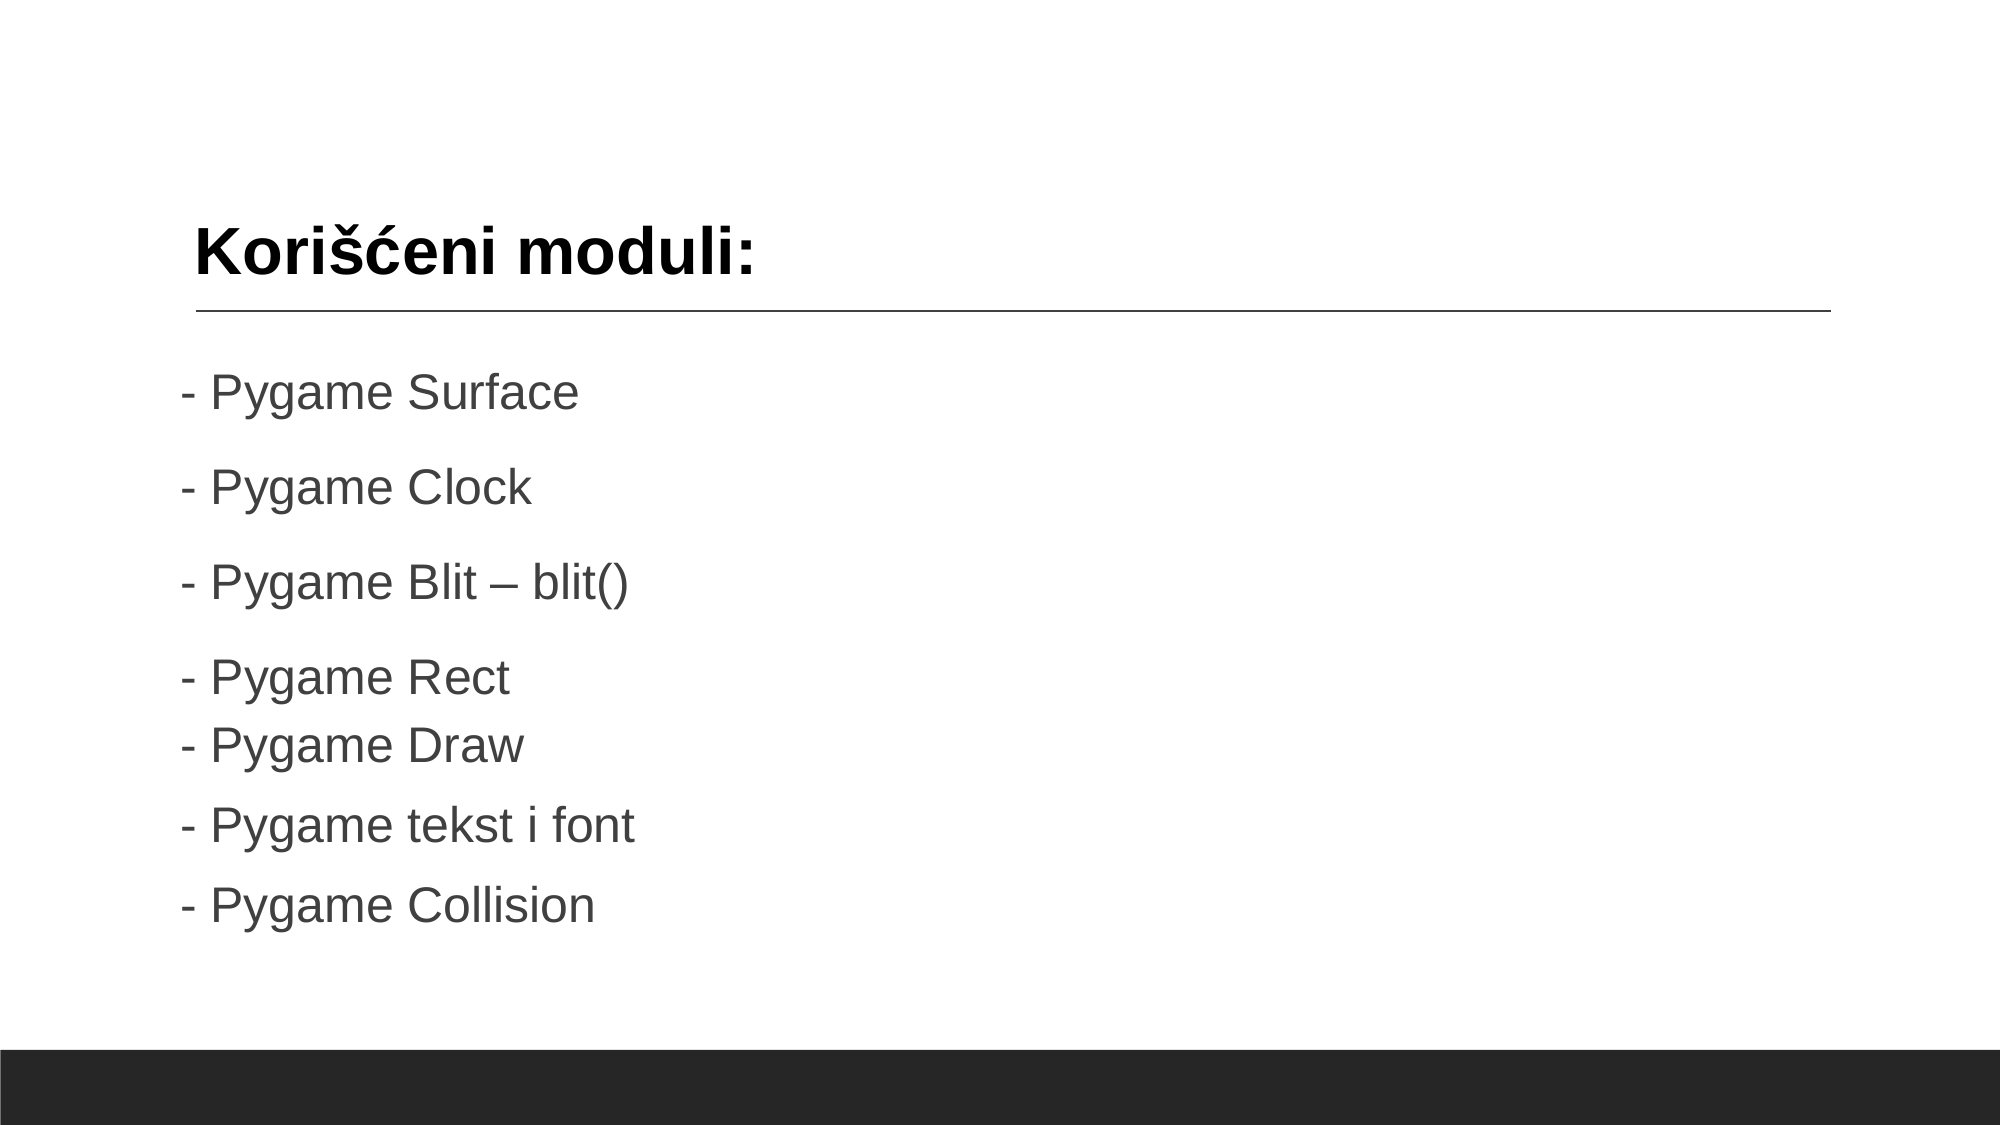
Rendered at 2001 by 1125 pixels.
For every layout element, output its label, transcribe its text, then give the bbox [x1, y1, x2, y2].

list - Pygame Surface - Pygame Clock - Pygame Blit – blit() - Pygame Rect - Pygame Draw - Pygame tekst i font - Pygame Collision [180, 345, 1830, 963]
text_box Korišćeni moduli: [179, 200, 1181, 296]
